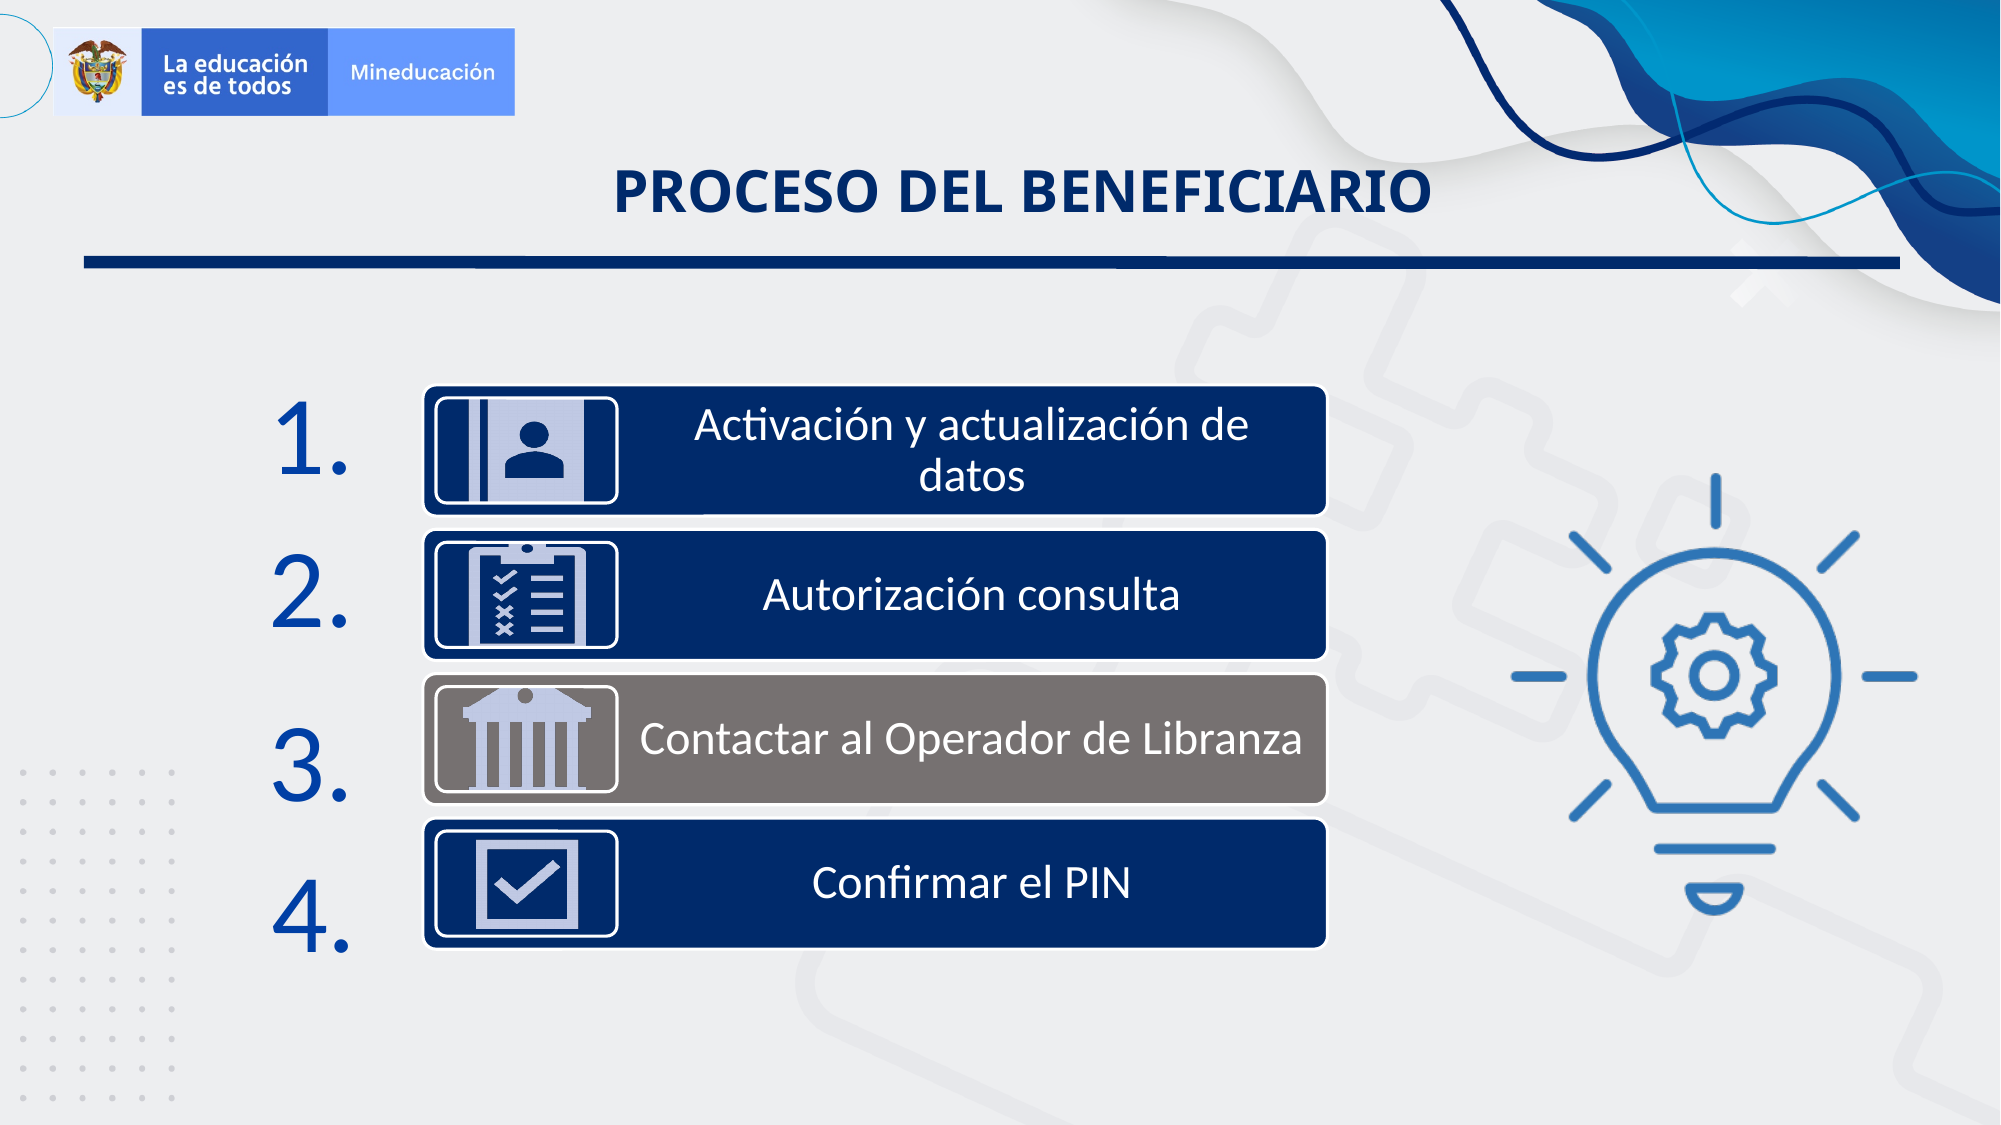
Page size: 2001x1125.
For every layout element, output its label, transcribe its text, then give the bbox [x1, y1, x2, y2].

text_box 1. [253, 354, 370, 505]
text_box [422, 384, 1328, 950]
picture [1975, 0, 2001, 6]
text_box 3. [253, 681, 370, 831]
text_box PROCESO DEL BENEFICIARIO [385, 148, 1661, 239]
text_box 2. [253, 507, 370, 658]
picture [1676, 79, 2001, 221]
picture [0, 0, 2001, 1125]
text_box 4. [255, 832, 372, 983]
